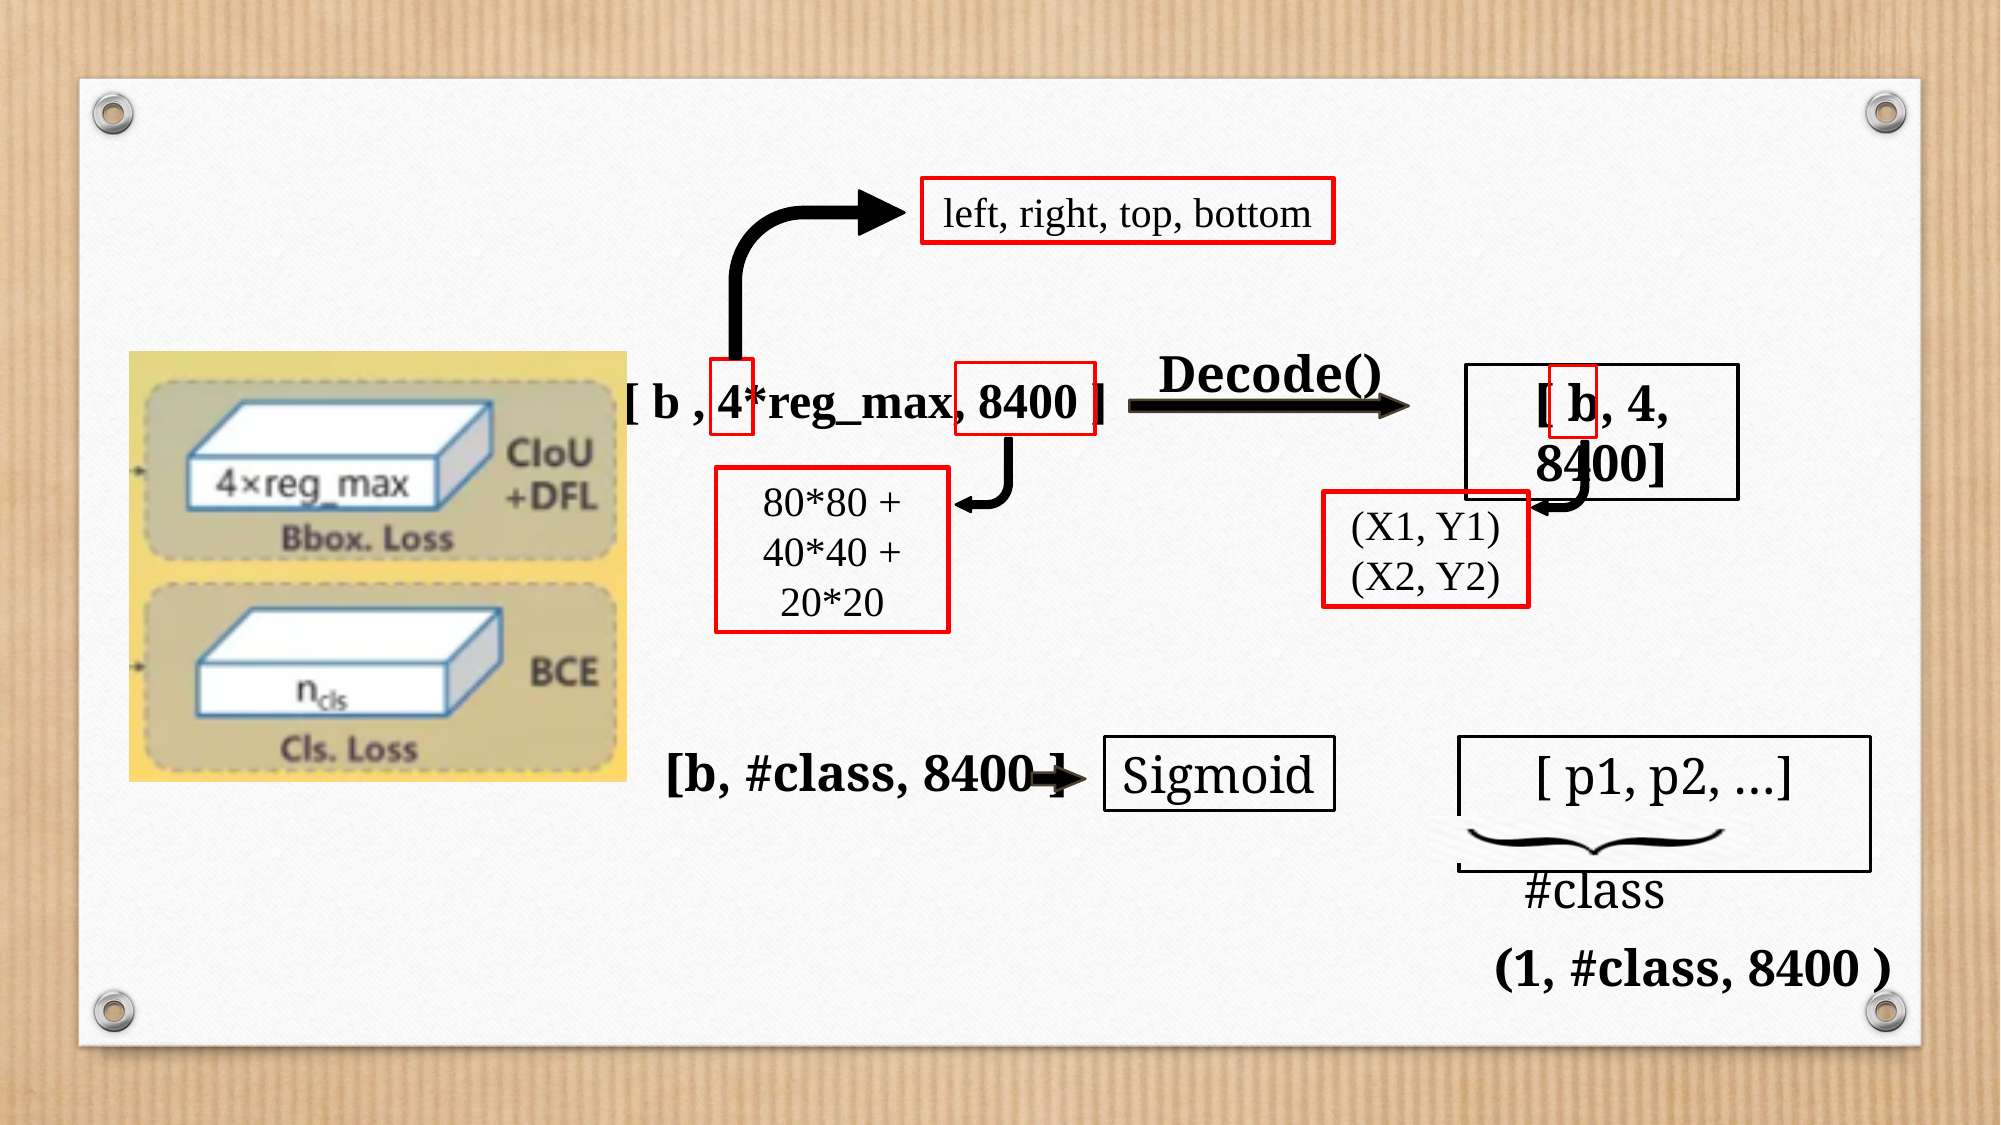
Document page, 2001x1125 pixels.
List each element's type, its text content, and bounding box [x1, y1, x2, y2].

text_box [1030, 765, 1087, 793]
text_box [1548, 365, 1598, 439]
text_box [1104, 735, 1871, 928]
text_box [608, 177, 1341, 634]
text_box (X1, Y1) (X2, Y2) [1341, 491, 1529, 607]
picture [0, 0, 2001, 1125]
text_box Decode() [1341, 335, 1575, 410]
text_box [ b, 4, 8400] [1575, 364, 1739, 500]
text_box (1, #class, 8400 ) [1478, 929, 1910, 1004]
text_box [ b, 4, 8400] [1466, 410, 1581, 500]
text_box [1530, 439, 1590, 517]
text_box [1341, 410, 1403, 420]
text_box [b, #class, 8400 ] [648, 734, 1381, 810]
